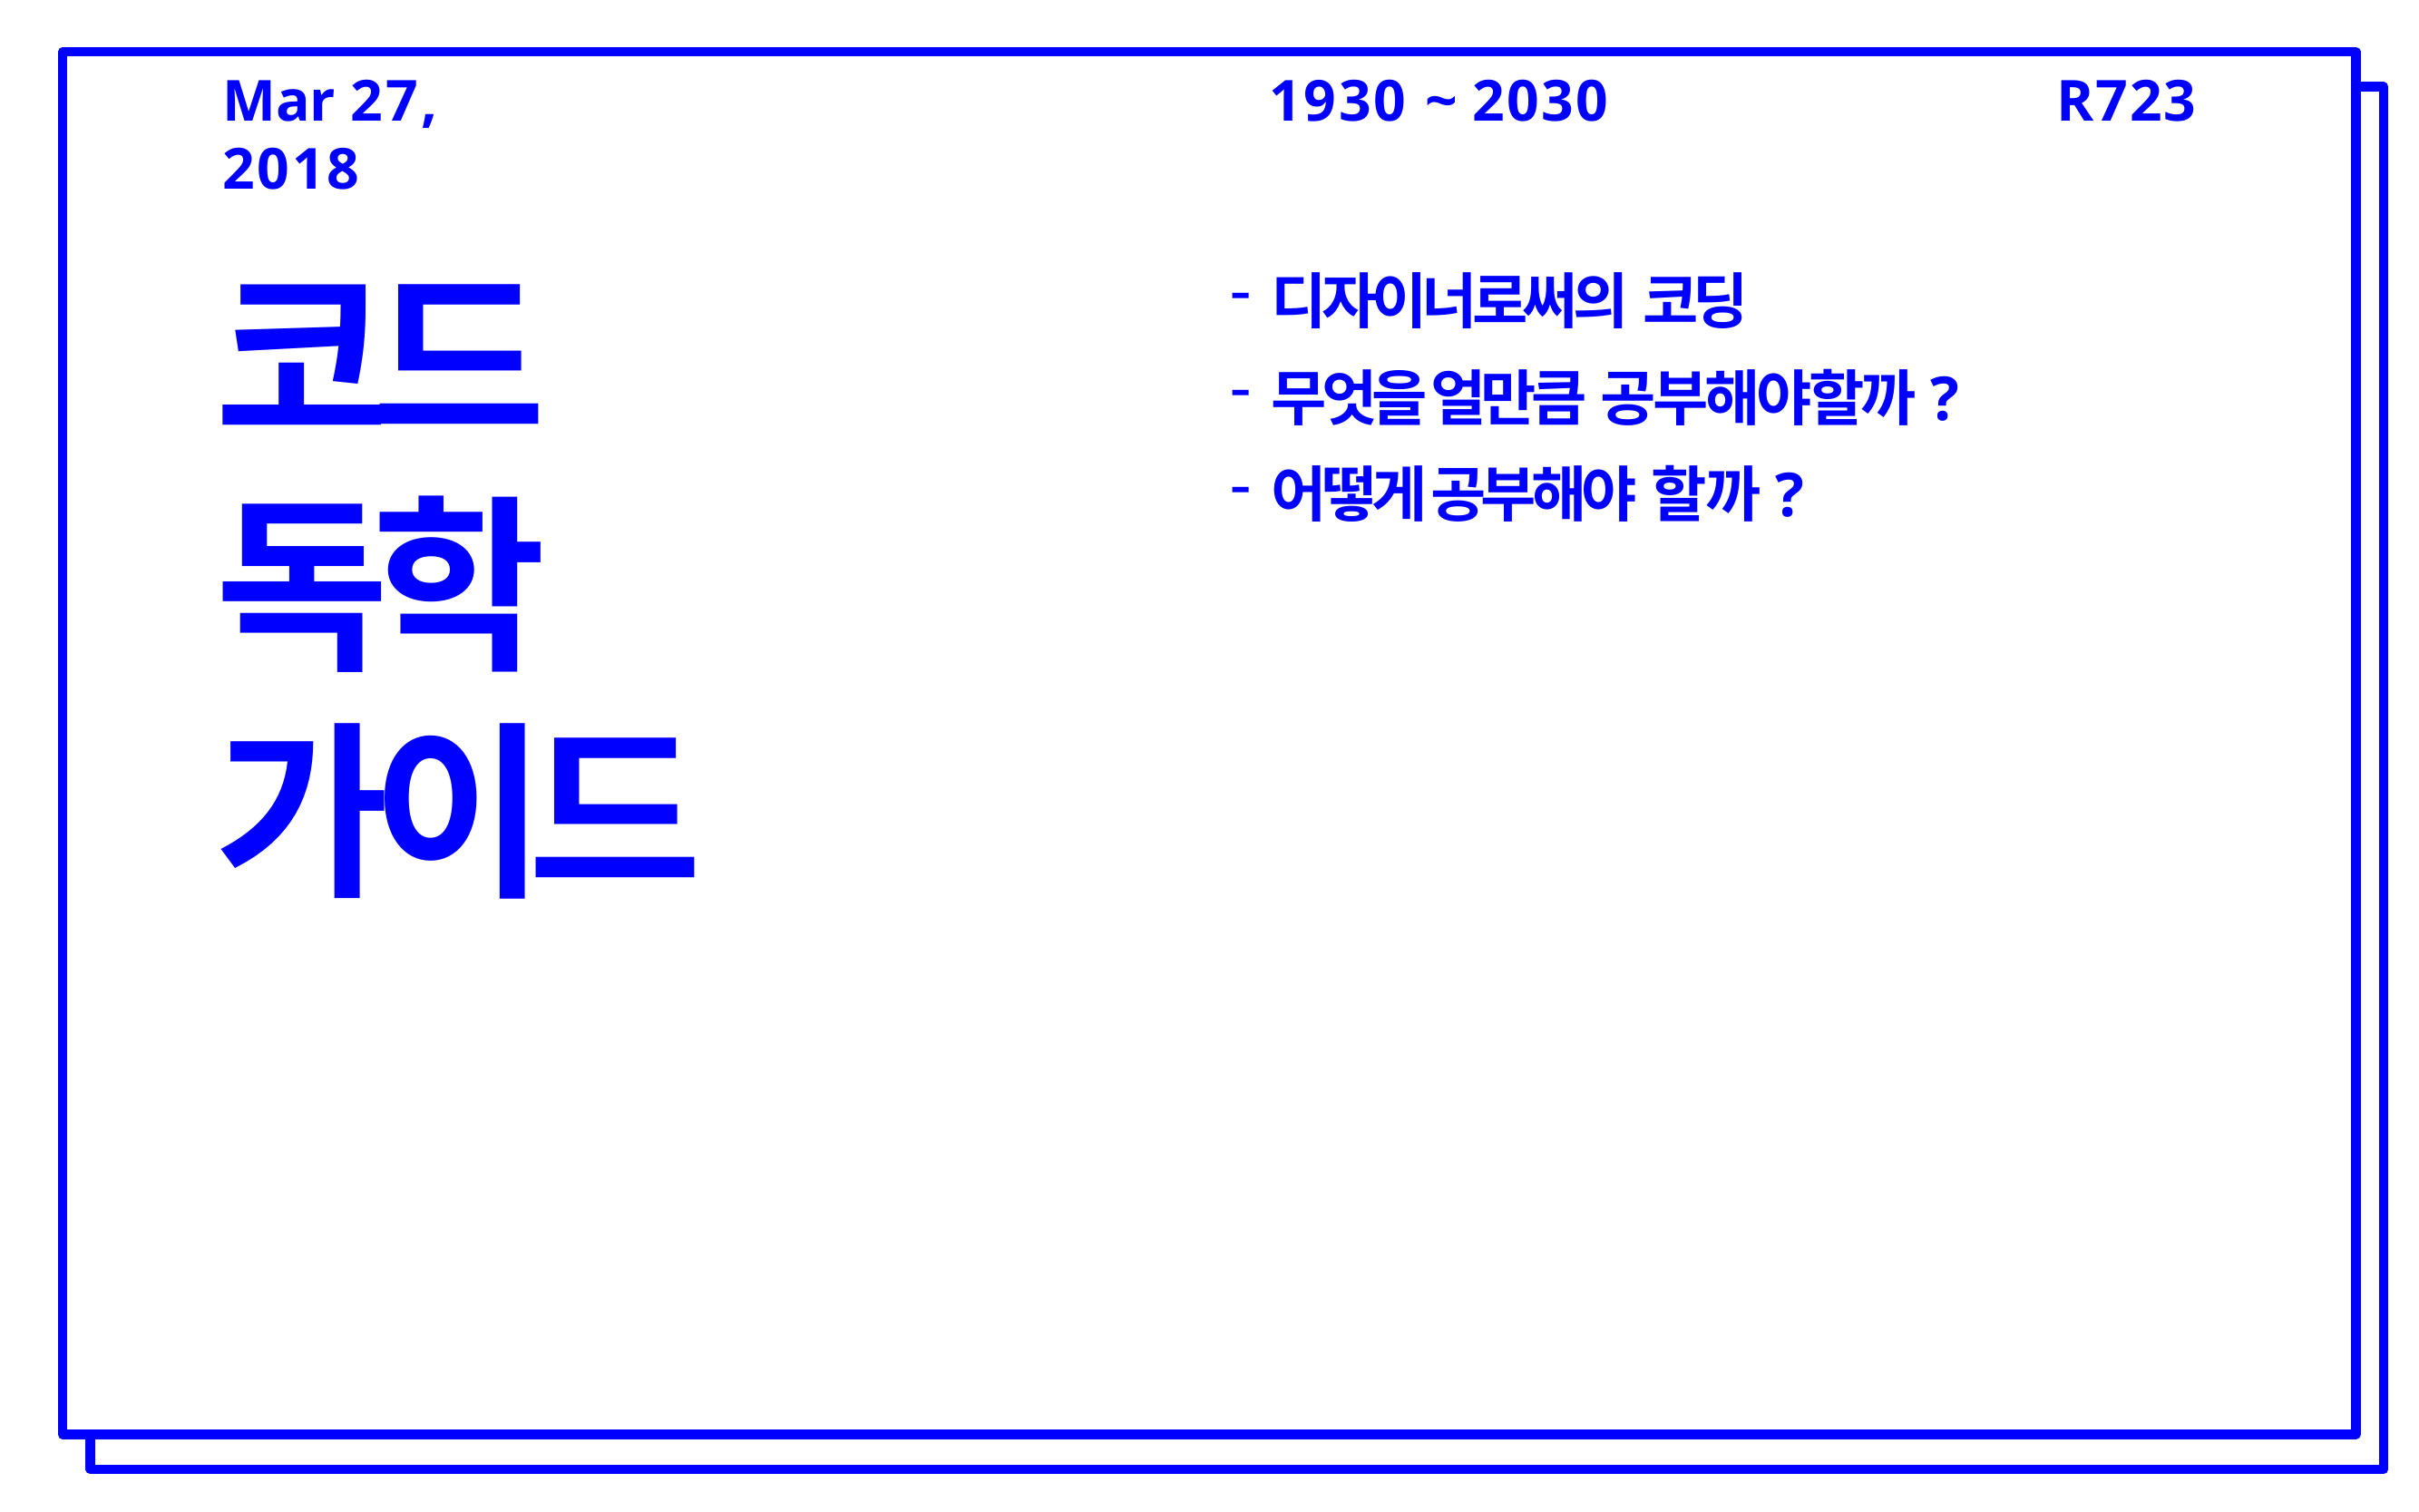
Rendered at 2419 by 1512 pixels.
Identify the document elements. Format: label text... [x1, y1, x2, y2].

text_box [90, 86, 2385, 1470]
text_box [62, 52, 2356, 1435]
text_box 코드 독학 가이드 [213, 237, 734, 920]
text_box 디자이너로써의 코딩 무엇을 얼만큼 공부해야할까? 어떻게 공부해야 할까? [1228, 237, 1998, 530]
text_box Mar 27, 2018 [220, 63, 591, 201]
text_box R723 [2054, 63, 2201, 133]
text_box 1930 ~ 2030 [1267, 63, 1615, 133]
